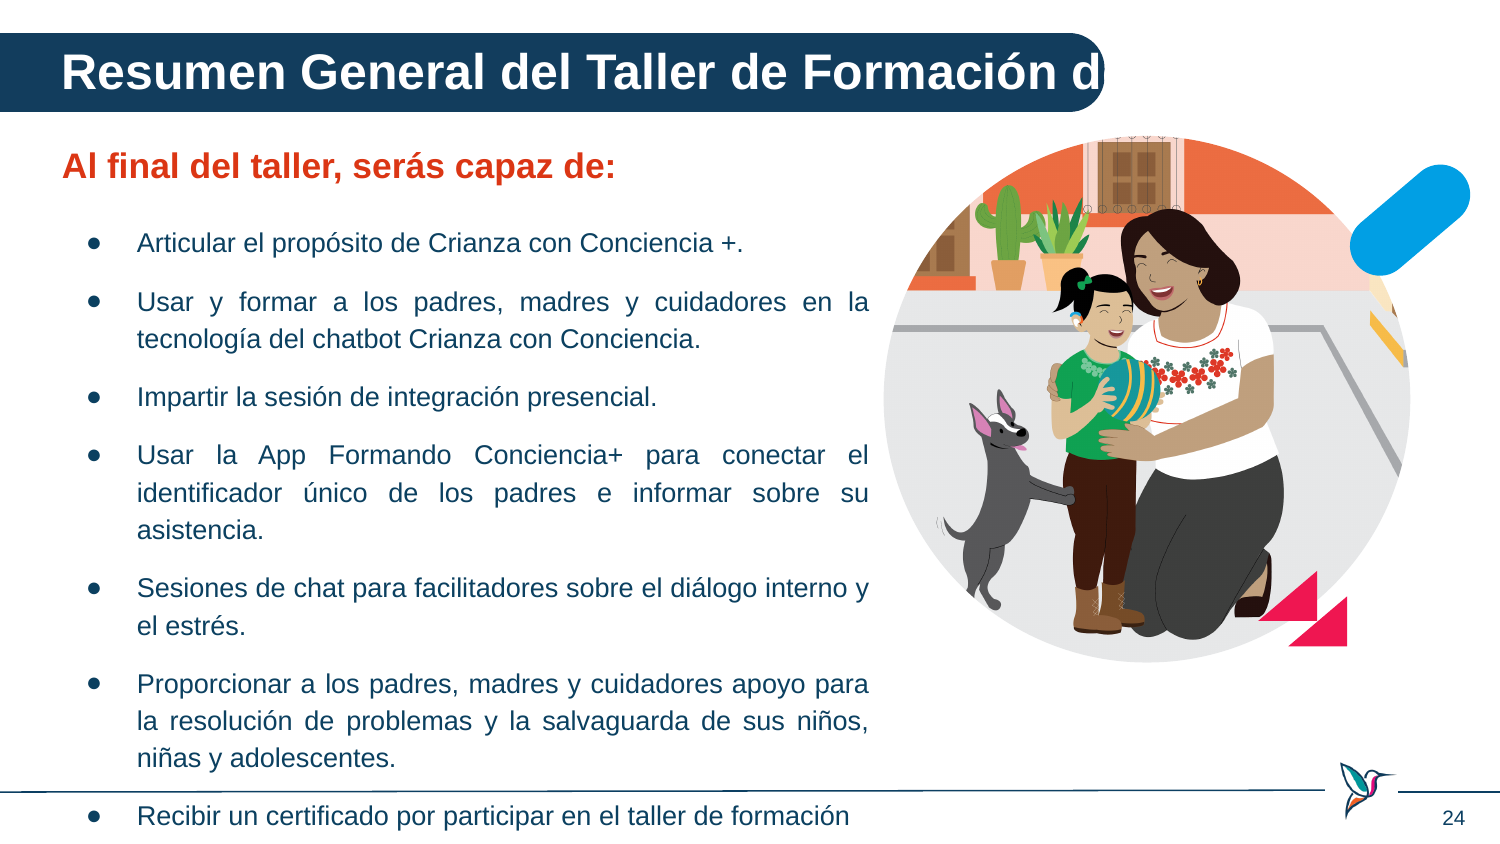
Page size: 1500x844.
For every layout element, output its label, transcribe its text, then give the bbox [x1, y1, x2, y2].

text_box Resumen General del Taller de Formación de Facilitadores [46, 32, 1500, 108]
text_box Al final del taller, serás capaz de: Articular el propósito de Crianza con Conciencia +. Usar y formar a los padres, madres y cuidadores en la tecnología del chatbot Crianza con Conciencia. Impartir la sesión de integración presencial. Usar la App Formando Conciencia+ para conectar el identificador único de los padres e informar sobre su asistencia. Sesiones de chat para facilitadores sobre el diálogo interno y el estrés. Proporcionar a los padres, madres y cuidadores apoyo para la resolución de problemas y la salvaguarda de sus niños, niñas y adolescentes. Recibir un certificado por participar en el taller de formación [46, 136, 884, 844]
text_box [0, 33, 1086, 112]
text_box [1416, 164, 1471, 255]
picture [883, 135, 1411, 663]
picture [1338, 759, 1398, 823]
